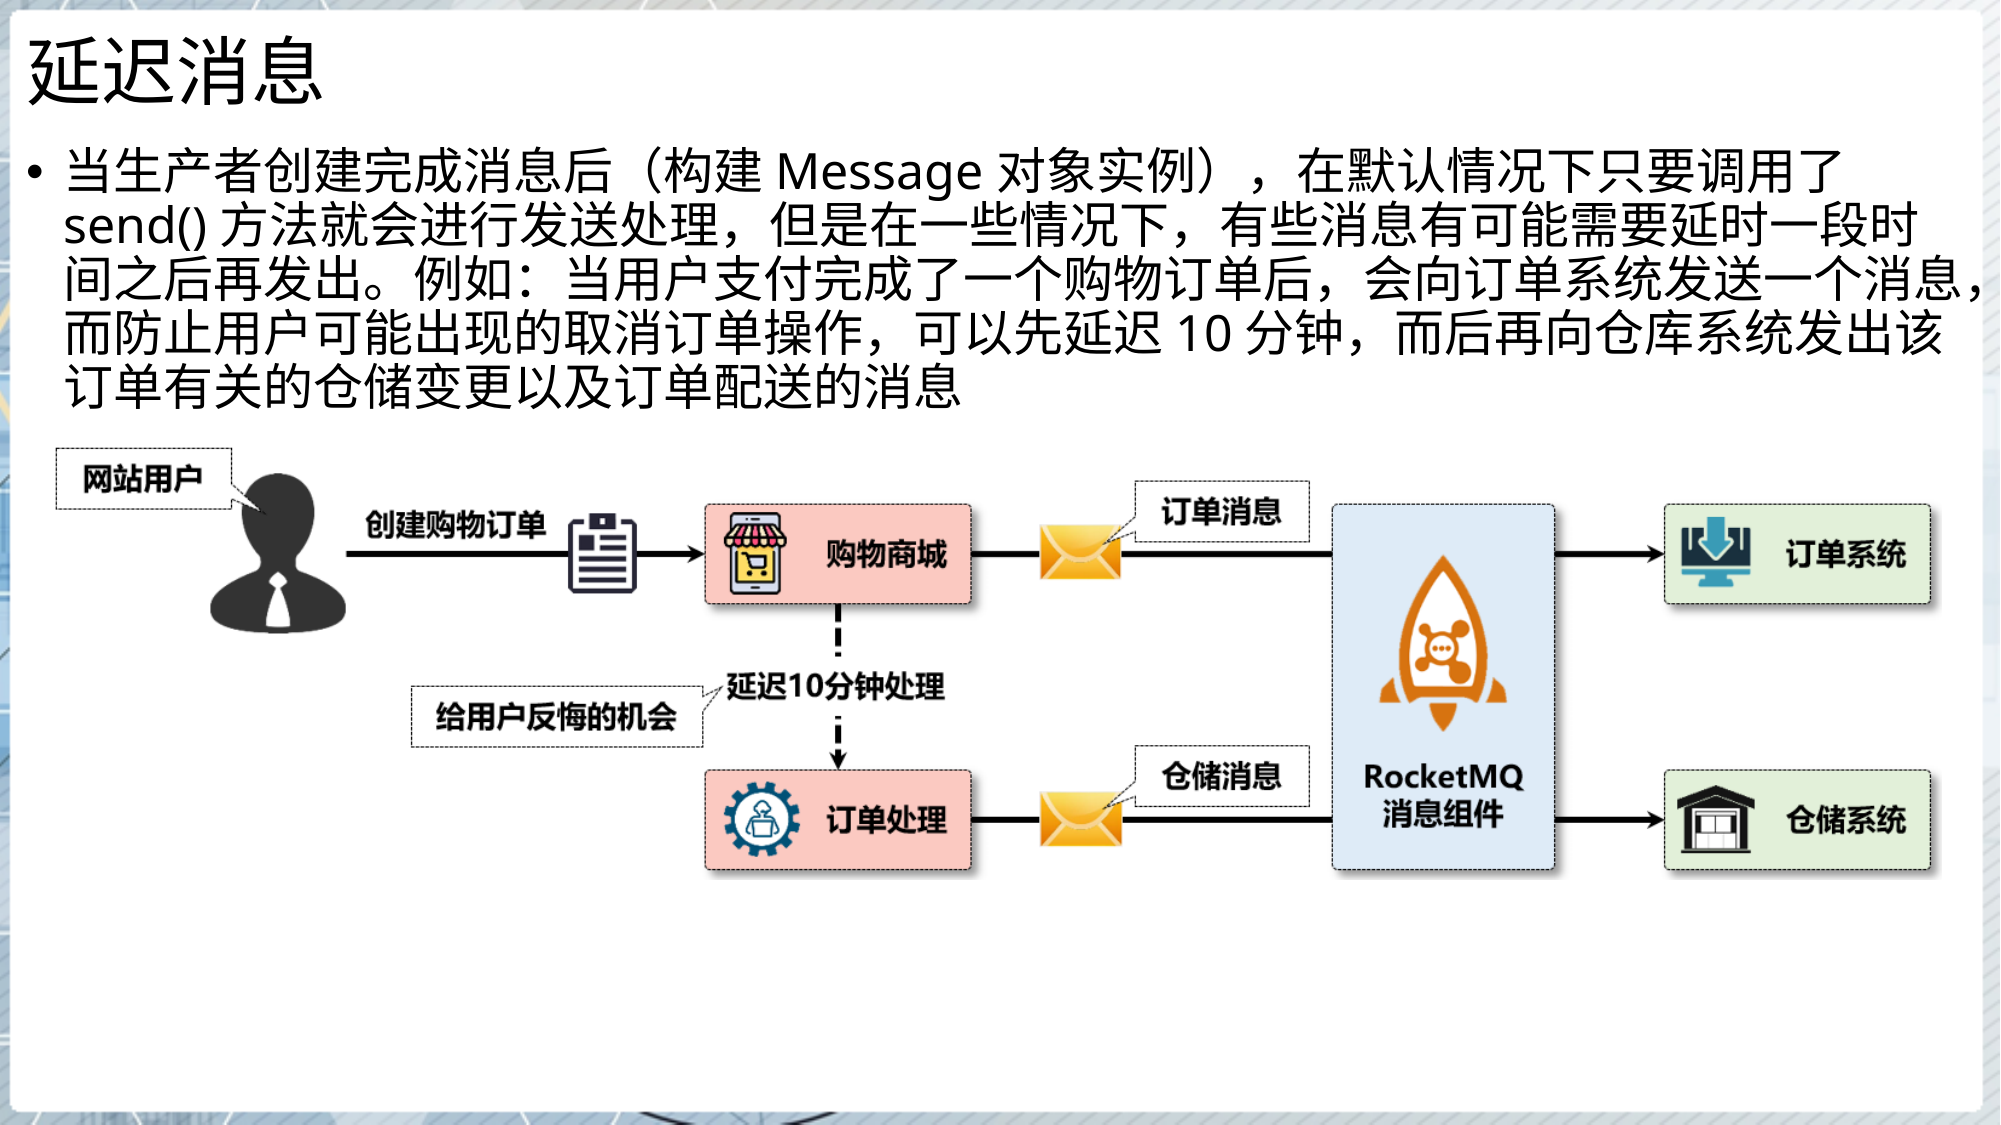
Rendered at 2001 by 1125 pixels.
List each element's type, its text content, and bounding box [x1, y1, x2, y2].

picture [0, 0, 2000, 1125]
list 当生产者创建完成消息后（构建Message对象实例），在默认情况下只要调用了send()方法就会进行发送处理，但是在一些情况下，有些消息有可能需要延时一段时间之后再发出。例如：当用户支付完成了一个购物订单后，会向订单系统发送一个消息，而防止用户可能出现的取消订单操作，可以先延迟10分钟，而后再向仓库系统发出该订单有关的仓储变更以及订单配送的消息 [11, 139, 1983, 1113]
title 延迟消息 [11, 11, 1983, 139]
